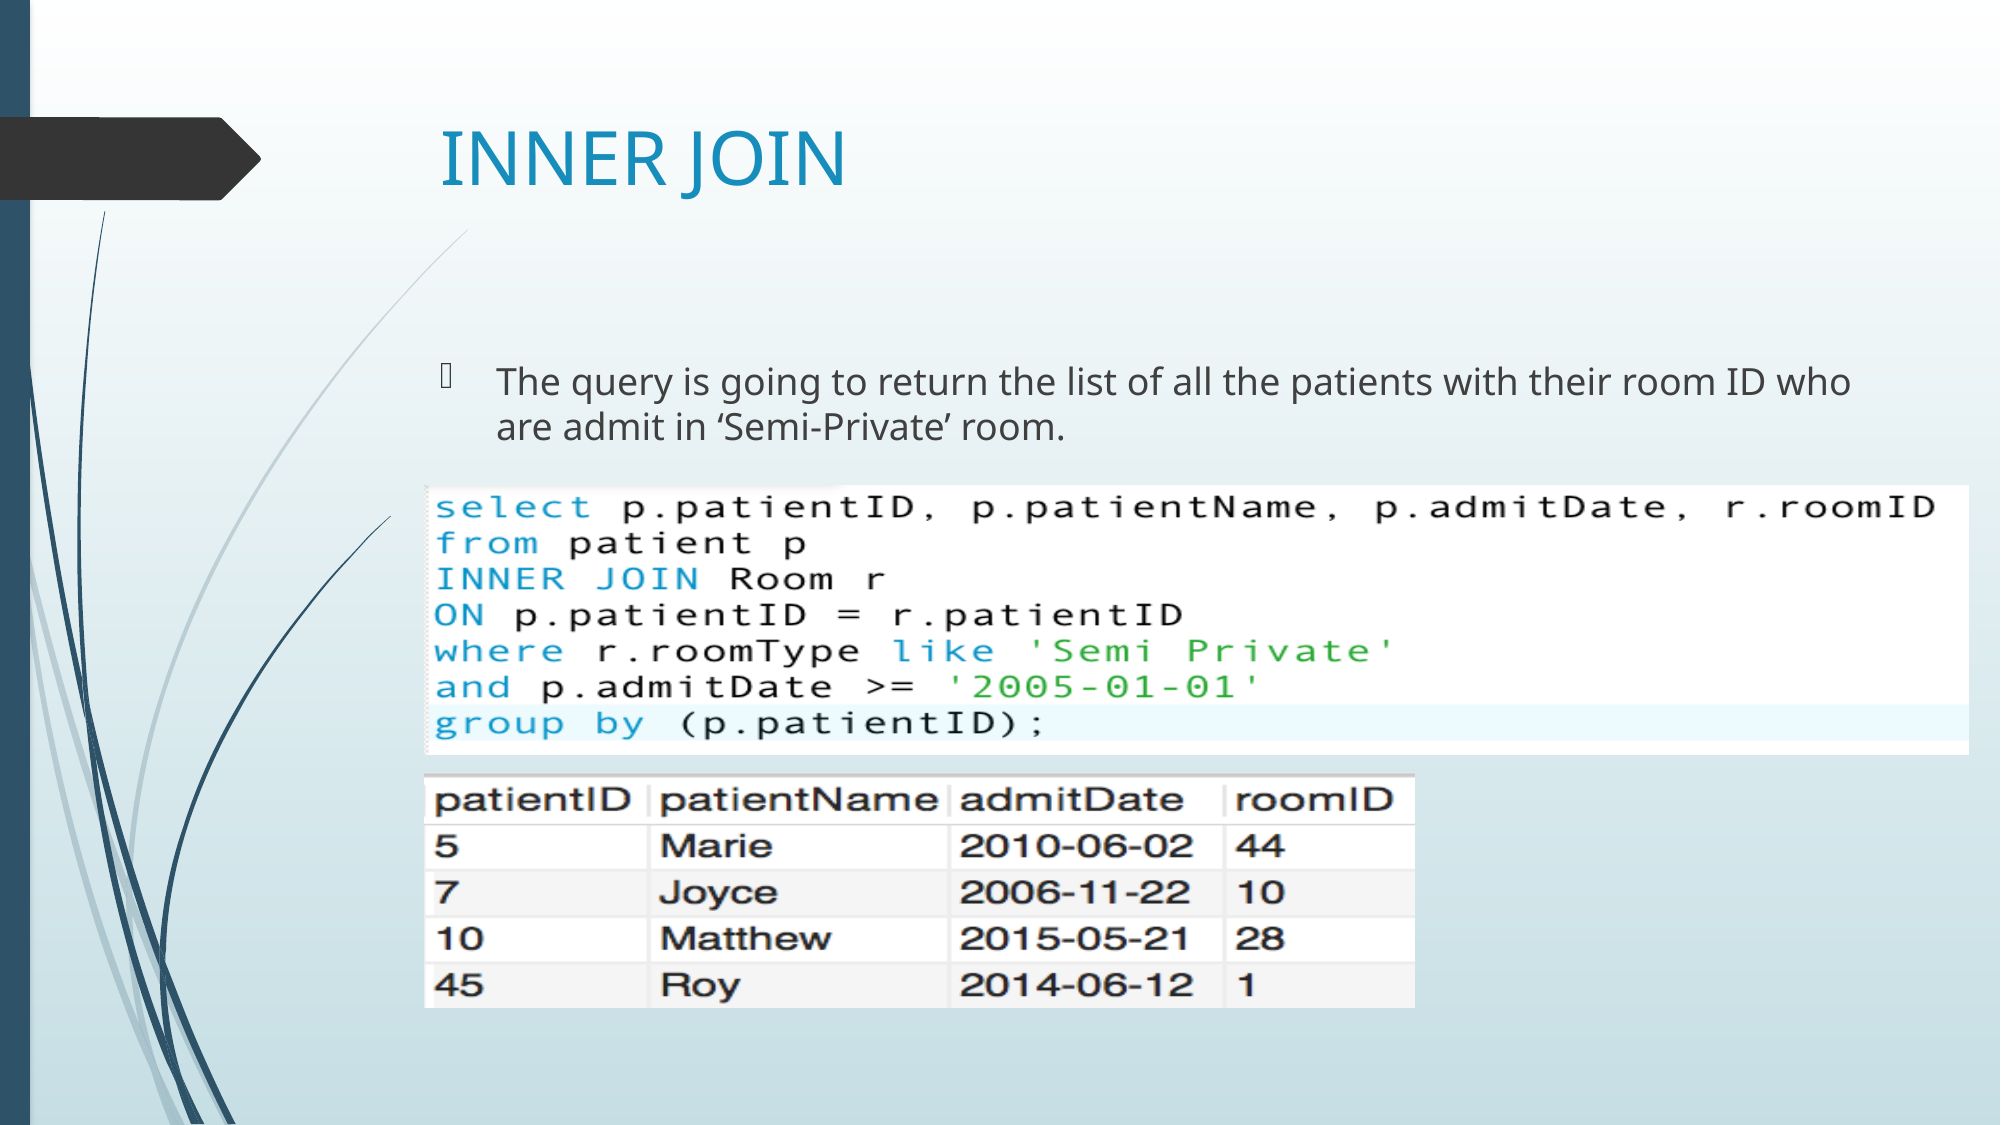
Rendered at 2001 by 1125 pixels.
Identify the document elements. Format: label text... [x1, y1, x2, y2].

list The query is going to return the list of all the patients with their room ID who are admit in ‘Semi-Private’ room. [424, 350, 1888, 485]
picture [424, 772, 1415, 1009]
picture [424, 485, 1969, 755]
title INNER JOIN [425, 102, 1888, 313]
list The query is going to return the list of all the patients with their room ID who are admit in ‘Semi-Private’ room. [424, 761, 1888, 970]
